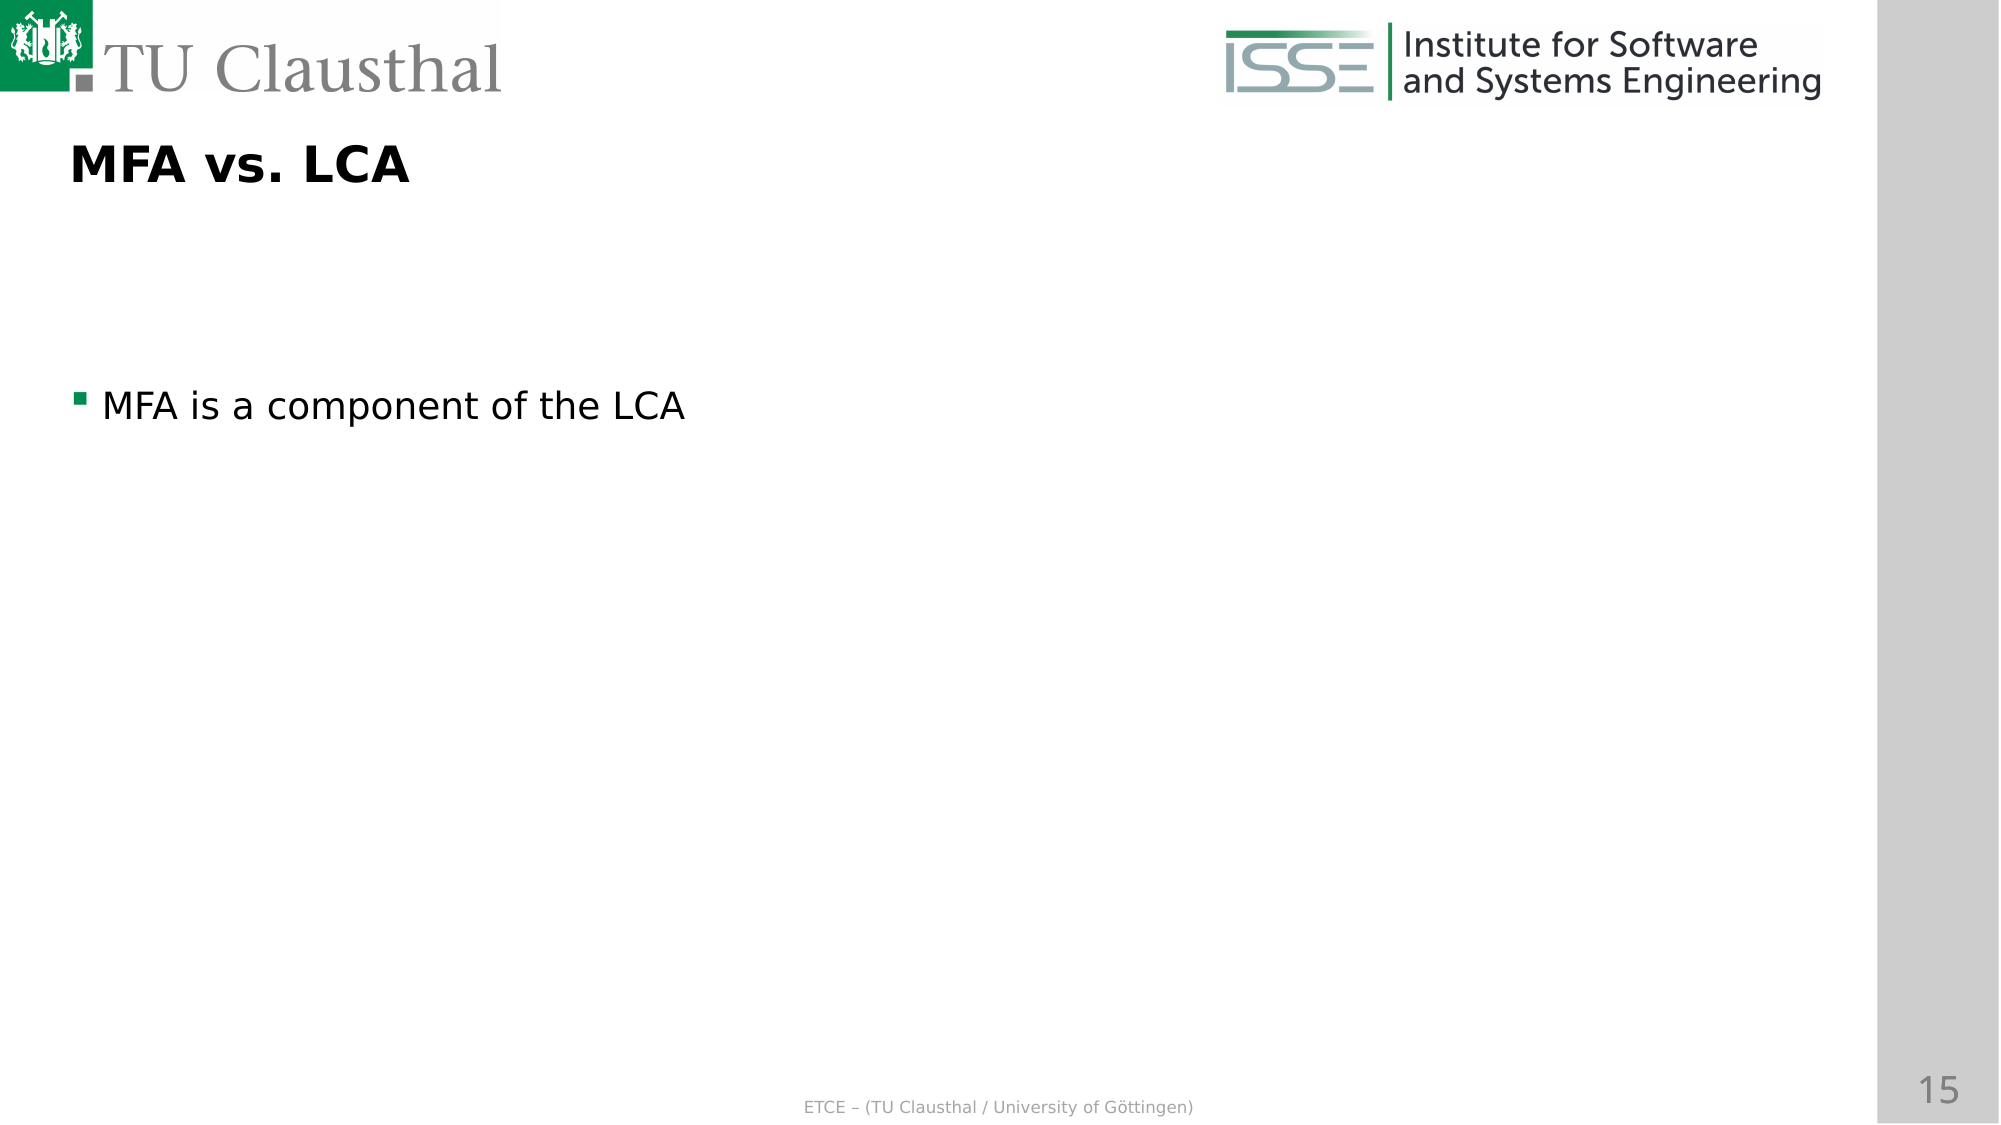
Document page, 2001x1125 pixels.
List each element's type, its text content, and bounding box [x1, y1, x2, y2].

picture [0, 0, 501, 92]
picture [1218, 22, 1826, 107]
text_box MFA is a component of the LCA [55, 375, 1818, 1034]
text_box MFA vs. LCA [55, 125, 1818, 207]
